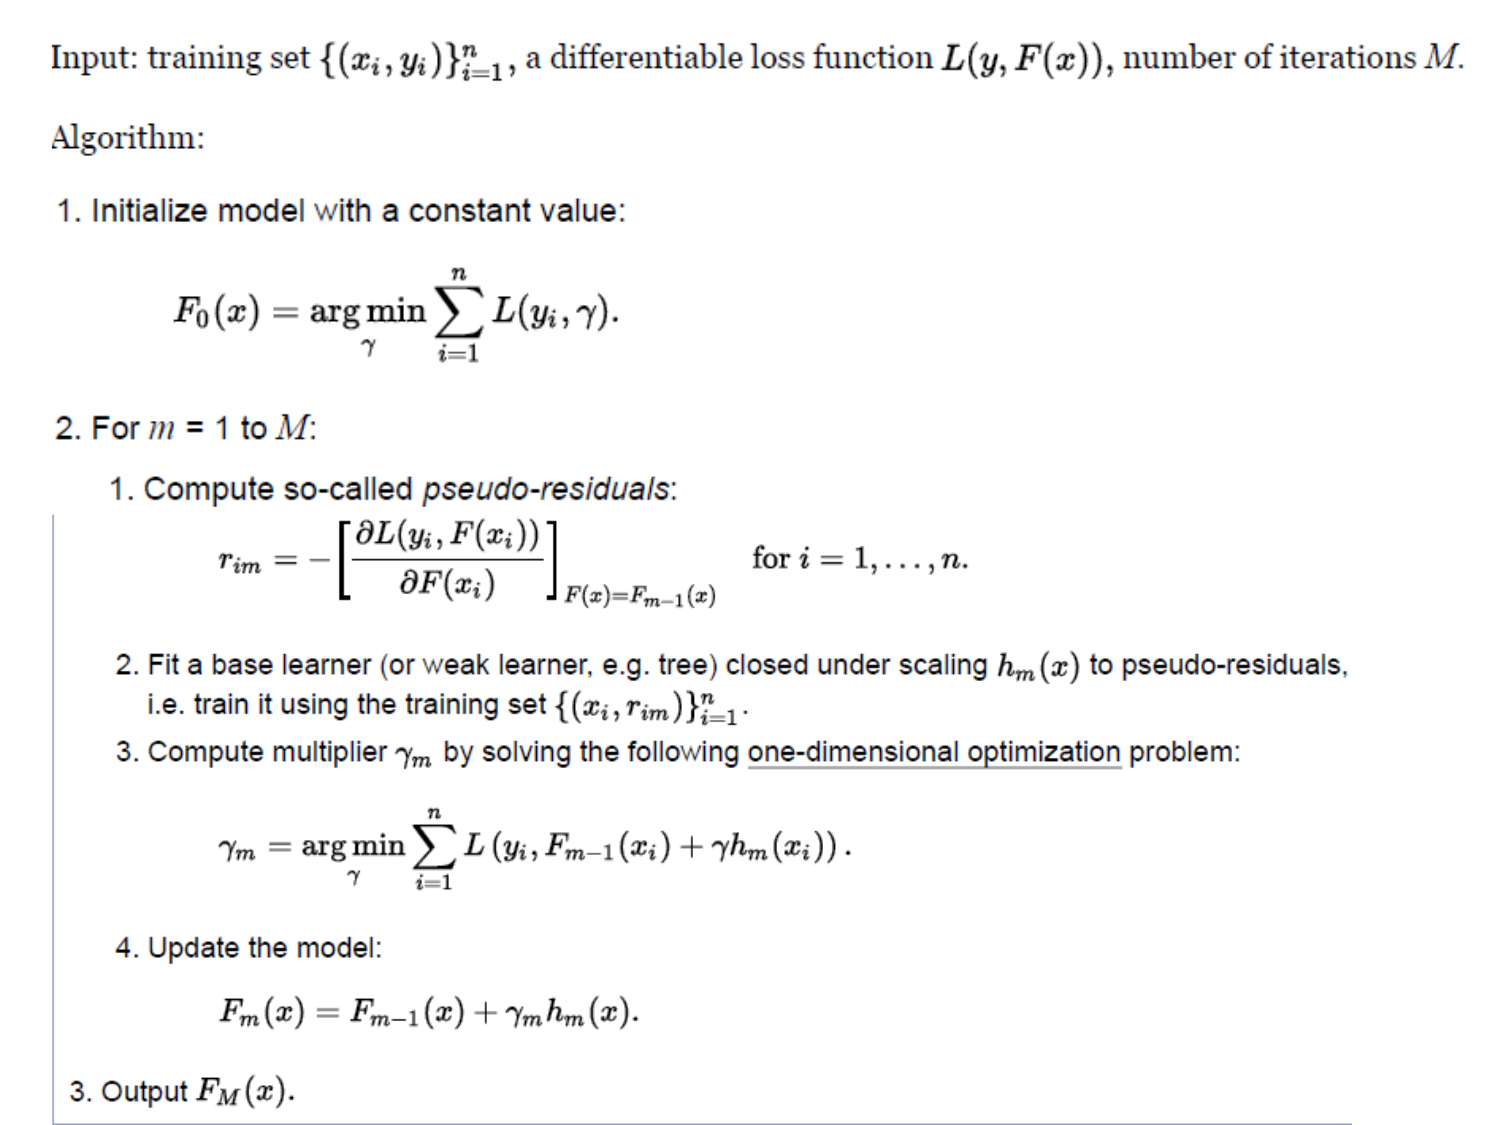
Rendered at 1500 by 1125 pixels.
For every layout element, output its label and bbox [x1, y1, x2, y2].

list [51, 24, 1500, 526]
picture [51, 507, 1353, 1125]
